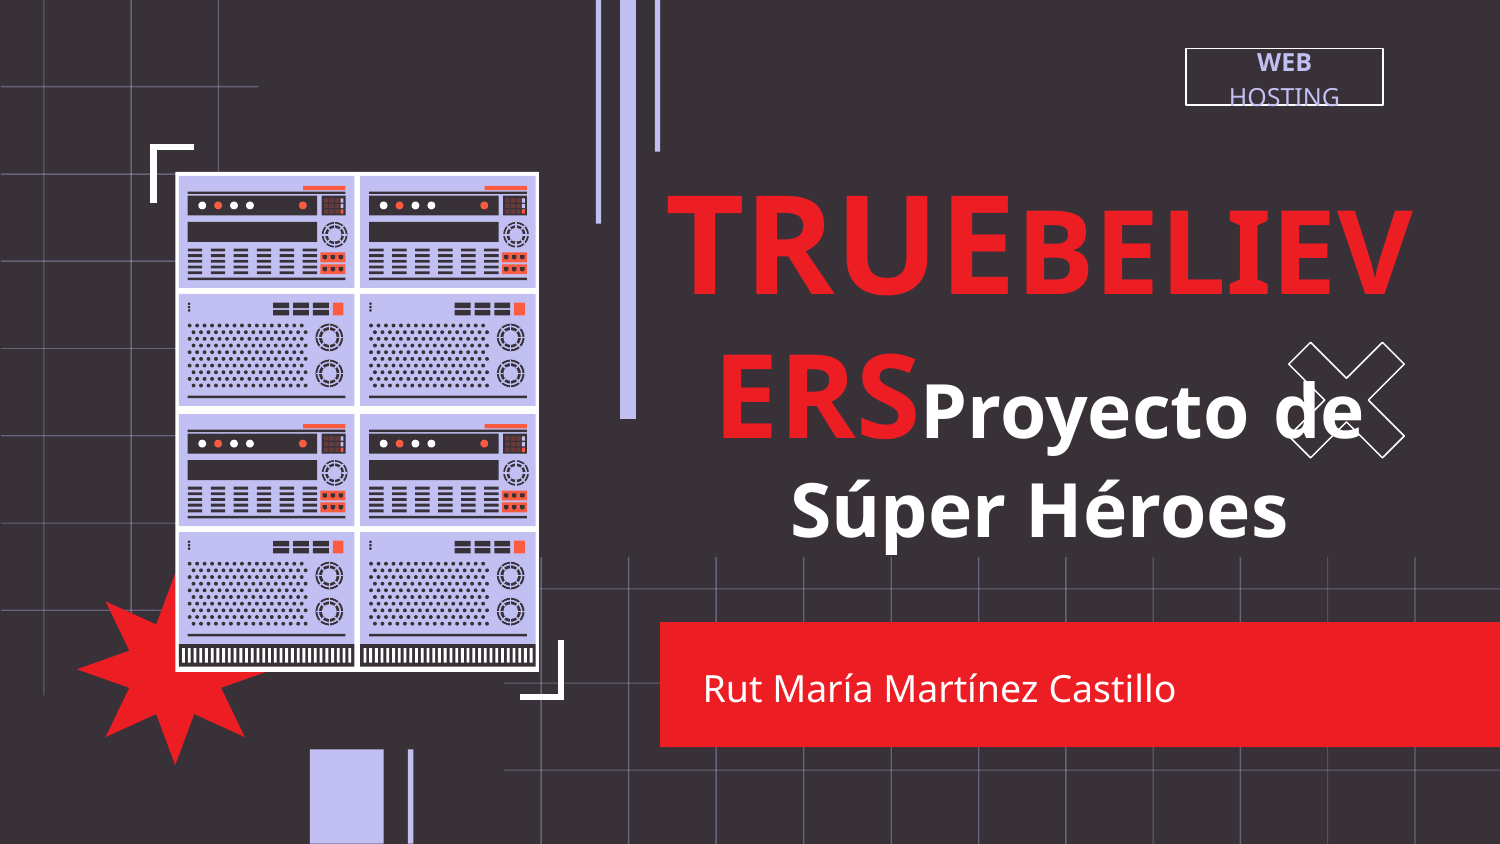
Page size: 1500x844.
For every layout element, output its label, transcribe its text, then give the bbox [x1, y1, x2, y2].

text_box [76, 587, 245, 766]
text_box [660, 622, 1500, 748]
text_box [520, 639, 565, 697]
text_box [175, 171, 540, 673]
text_box [1288, 342, 1405, 458]
subtitle Rut María Martínez Castillo [687, 650, 1351, 719]
title TRUEBELIEVERSProyecto de Súper Héroes [632, 150, 1447, 560]
subtitle WEB HOSTING [1186, 48, 1383, 105]
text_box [150, 146, 195, 204]
